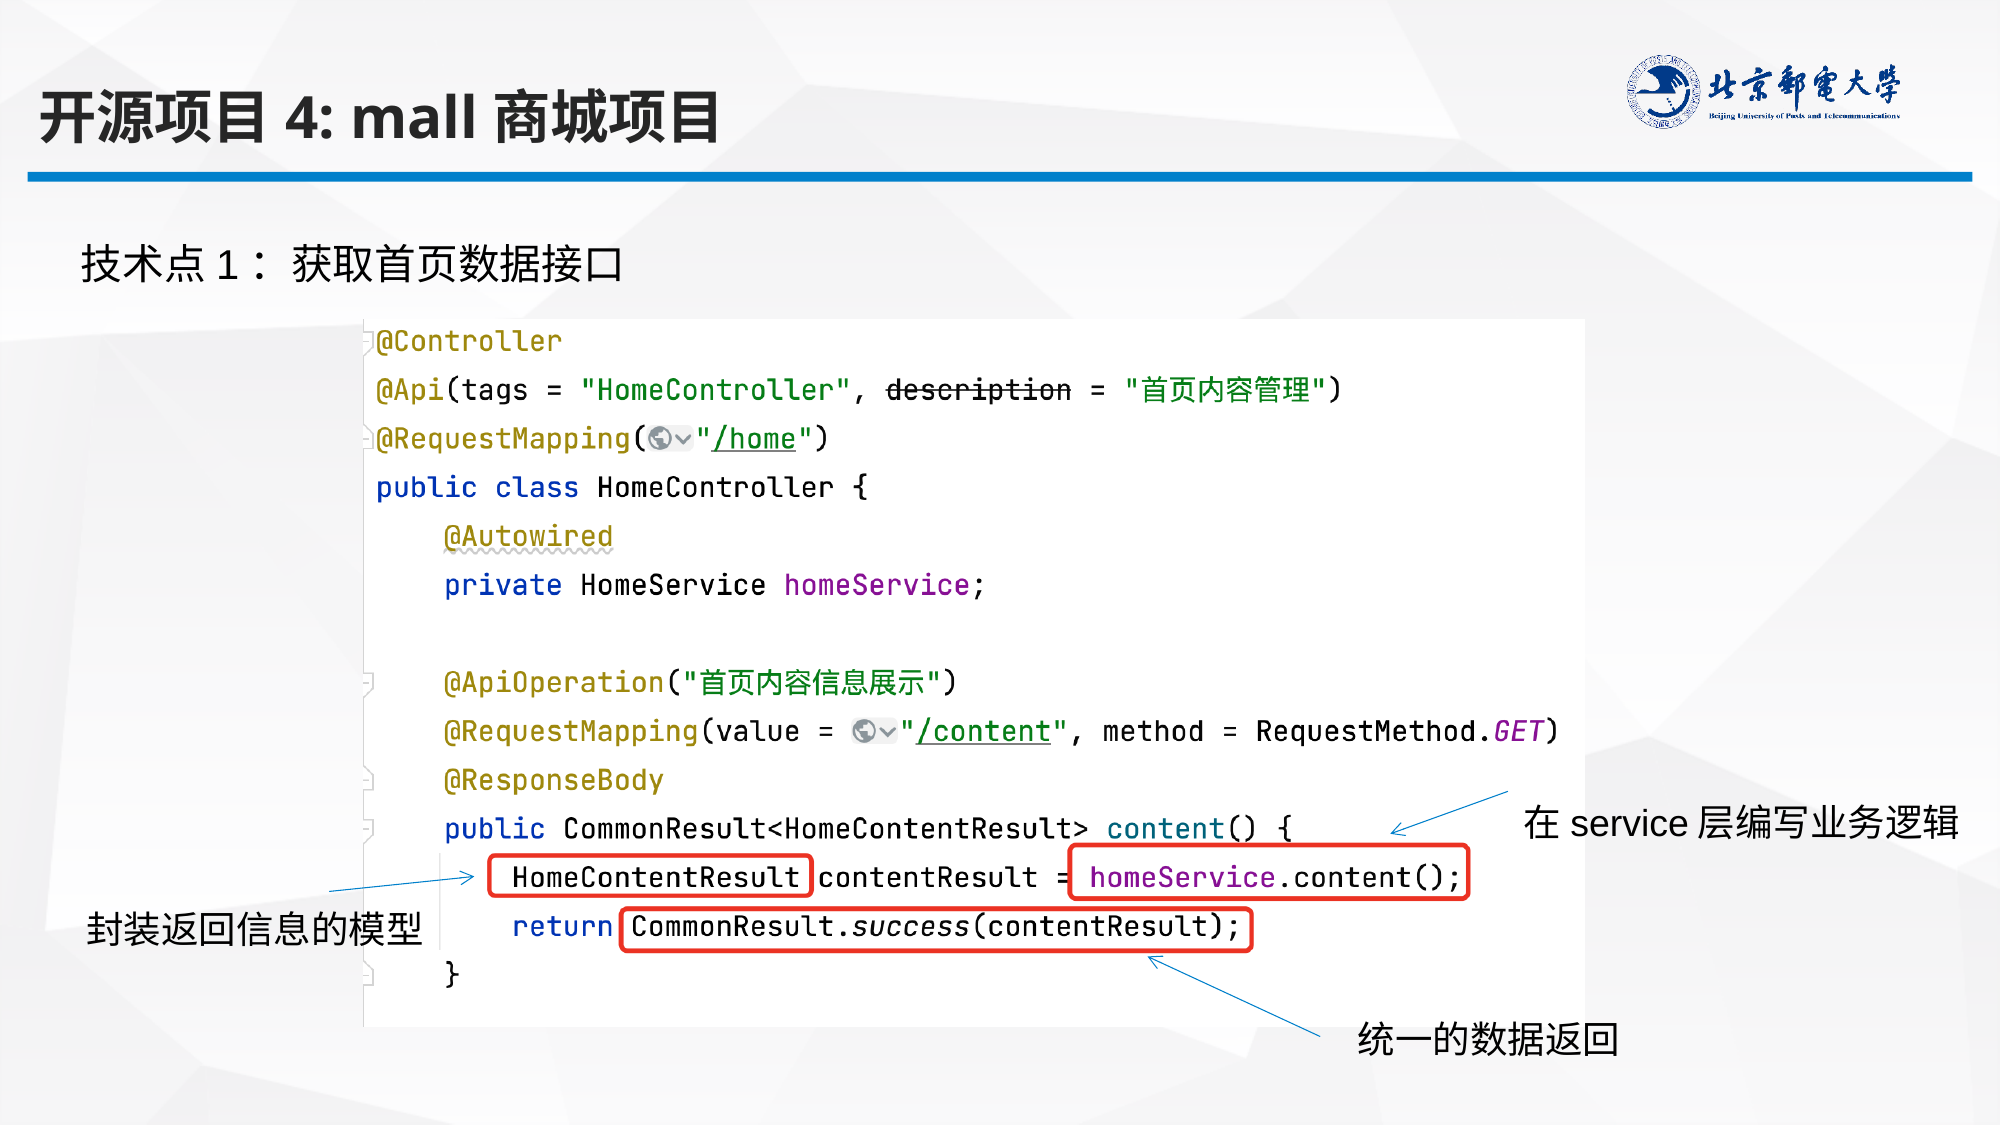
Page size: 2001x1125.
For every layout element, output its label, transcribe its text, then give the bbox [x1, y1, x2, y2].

text_box 封装返回信息的模型 [71, 898, 363, 959]
text_box 在service层编写业务逻辑 [1585, 791, 1976, 851]
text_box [329, 876, 475, 892]
text_box 技术点1：获取首页数据接口 [66, 230, 640, 296]
picture [0, 0, 2000, 1125]
text_box 统一的数据返回 [1342, 1009, 1636, 1069]
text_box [1147, 956, 1321, 1037]
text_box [1390, 791, 1508, 834]
text_box [26, 171, 1973, 183]
text_box 开源项目4: mall商城项目 [23, 73, 794, 158]
